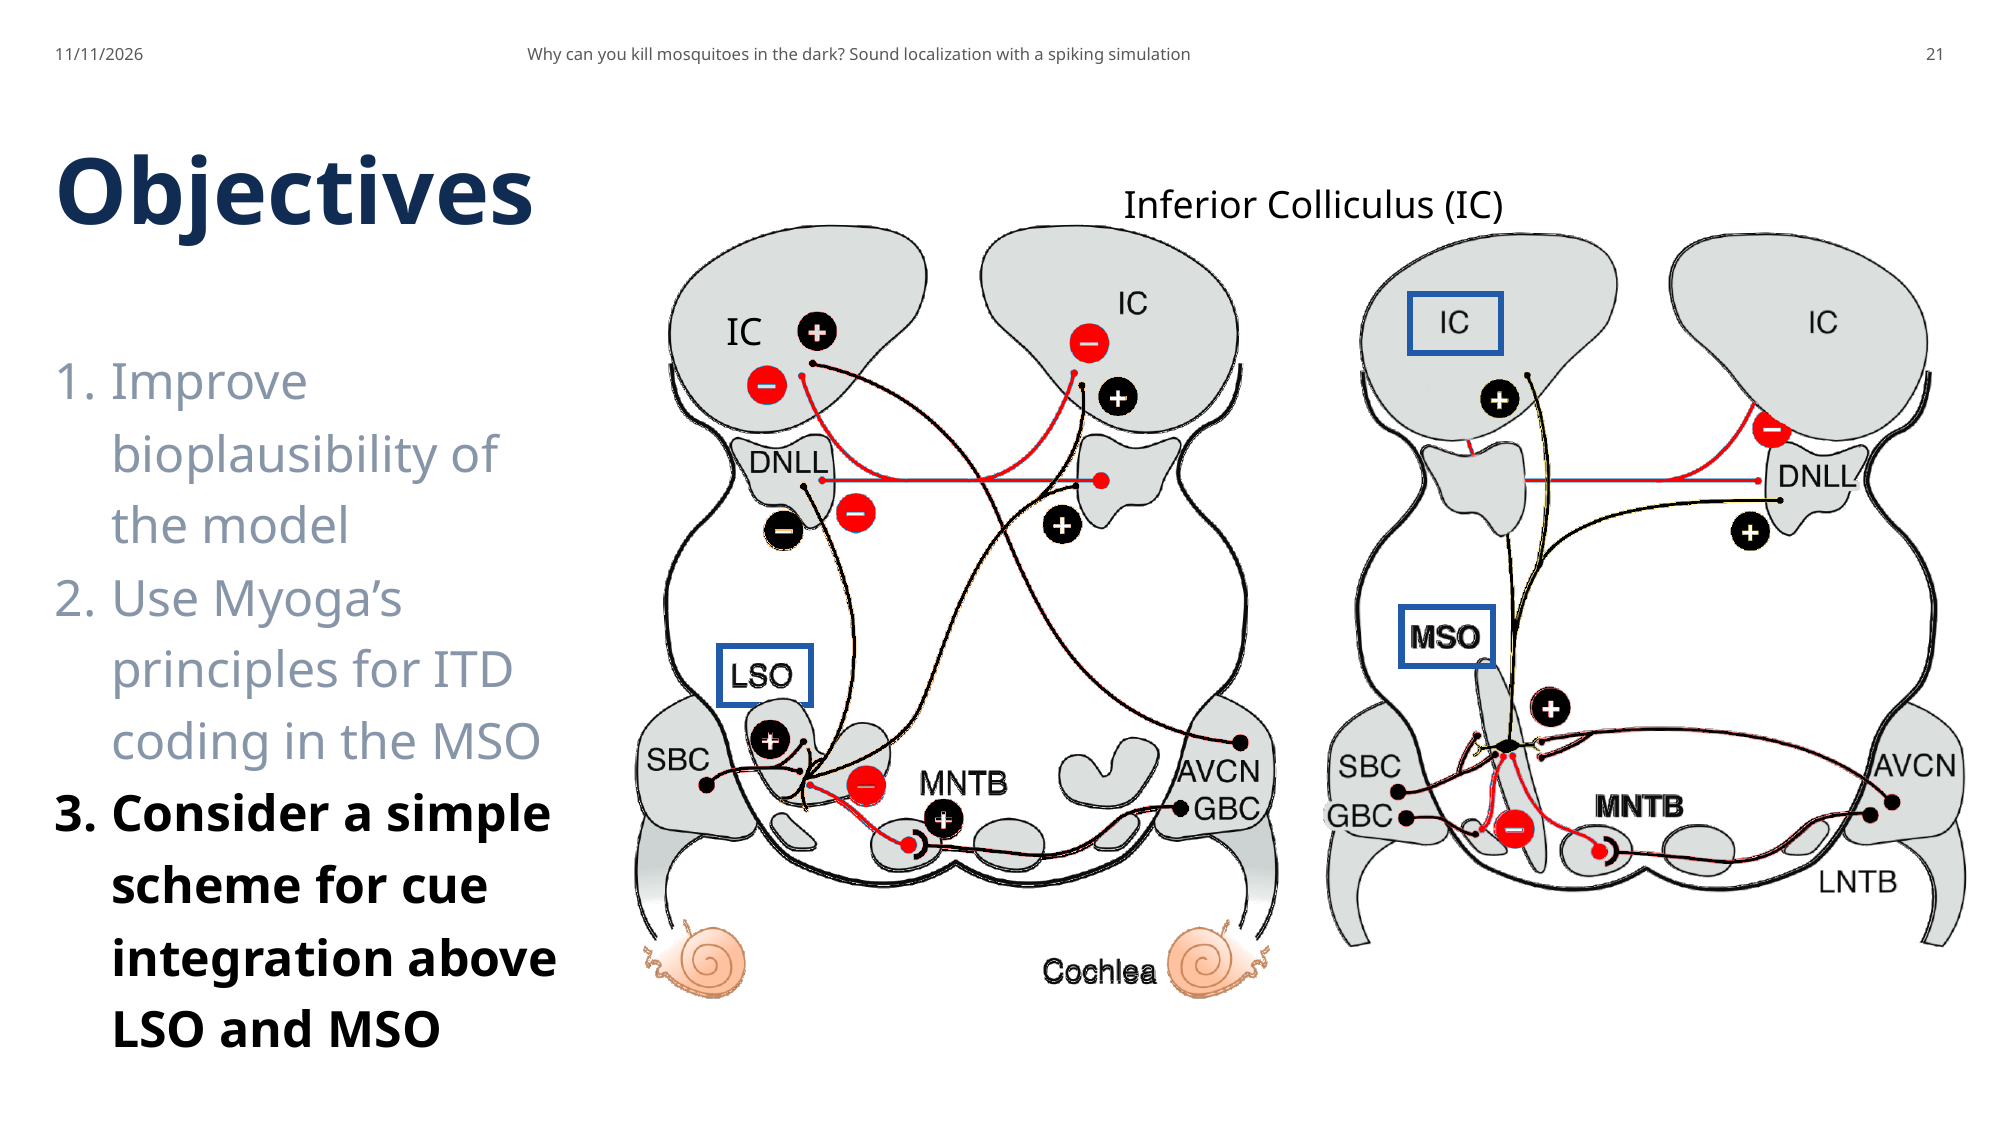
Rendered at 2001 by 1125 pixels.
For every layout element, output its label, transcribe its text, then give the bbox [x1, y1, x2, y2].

title Objectives [54, 132, 1945, 271]
list Improve bioplausibility of the model Use Myoga’s principles for ITD coding in the MSO Consider a simple scheme for cue integration above LSO and MSO [54, 338, 574, 1065]
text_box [1310, 215, 1992, 964]
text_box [625, 222, 1291, 1011]
footer Why can you kill mosquitoes in the dark? Sound localization with a spiking simulation [527, 6, 1203, 67]
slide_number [54, 6, 446, 67]
picture [626, 222, 1290, 1008]
text_box Inferior Colliculus (IC) [1108, 173, 1549, 234]
slide_number 21 [1774, 6, 1945, 67]
